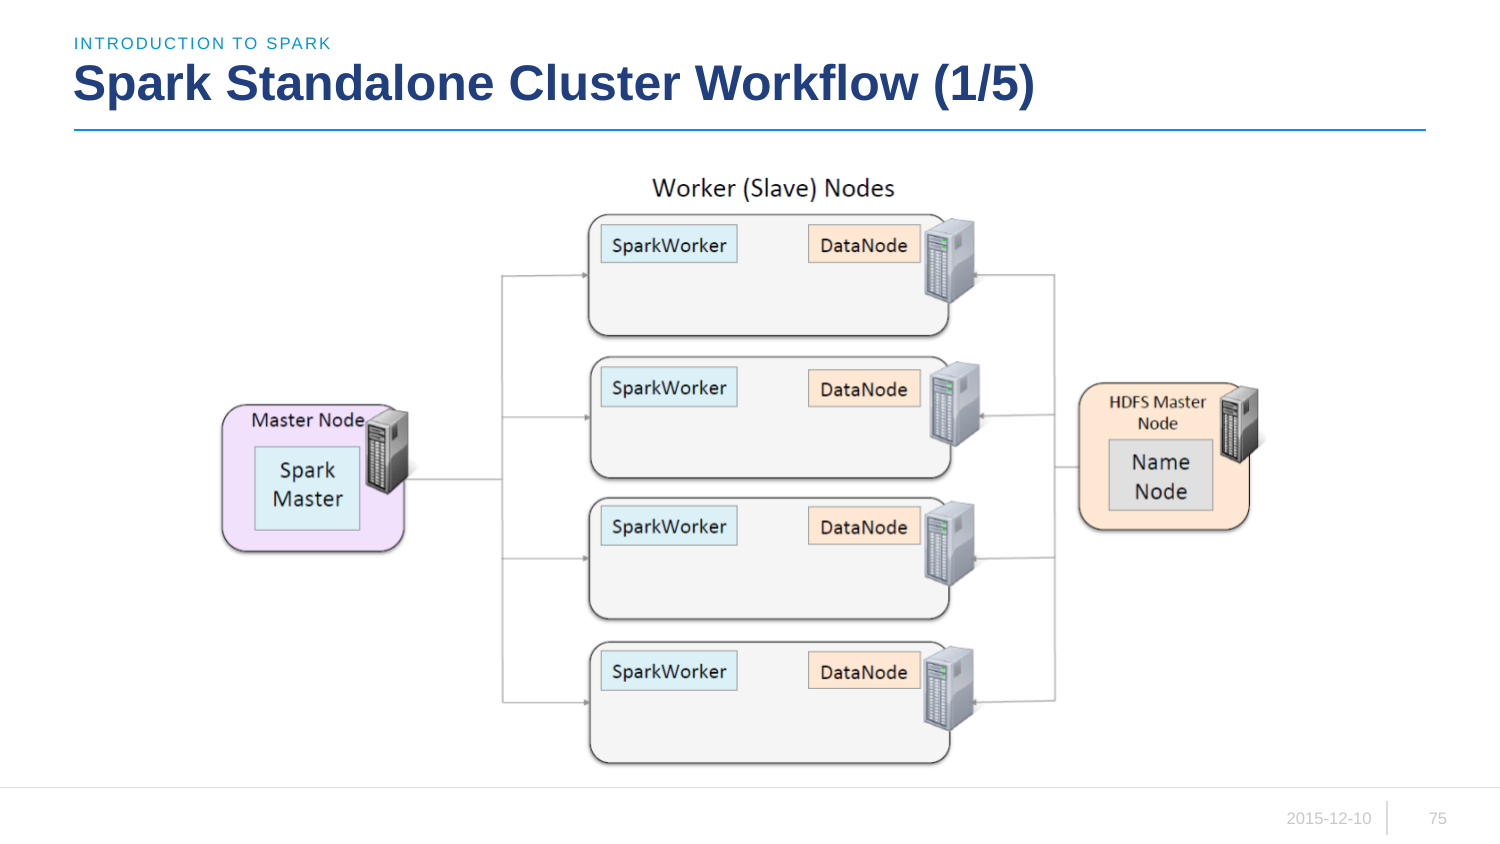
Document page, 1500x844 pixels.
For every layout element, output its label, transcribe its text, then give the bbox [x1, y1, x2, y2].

title Spark Standalone Cluster Workflow (1/5) [72, 75, 1171, 111]
picture [209, 168, 1266, 781]
list introduction to sparK [73, 32, 1172, 53]
